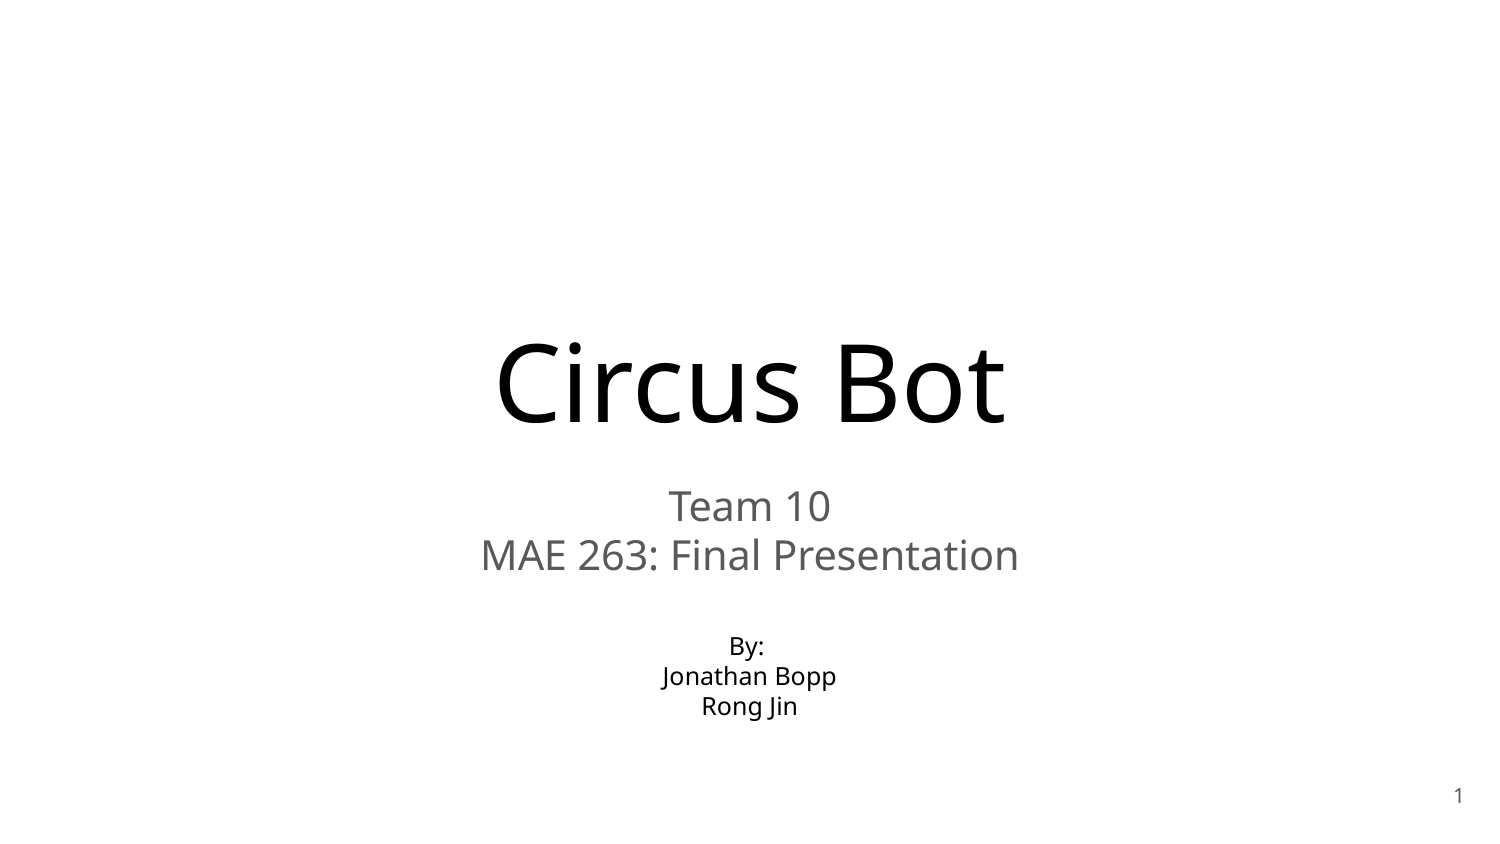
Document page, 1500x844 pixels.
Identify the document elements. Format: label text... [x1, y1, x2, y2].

text_box By: Jonathan Bopp Rong Jin [434, 630, 1066, 752]
title Circus Bot [51, 122, 1449, 459]
slide_number ‹#› [1389, 764, 1480, 830]
subtitle Team 10 MAE 263: Final Presentation [51, 464, 1449, 595]
